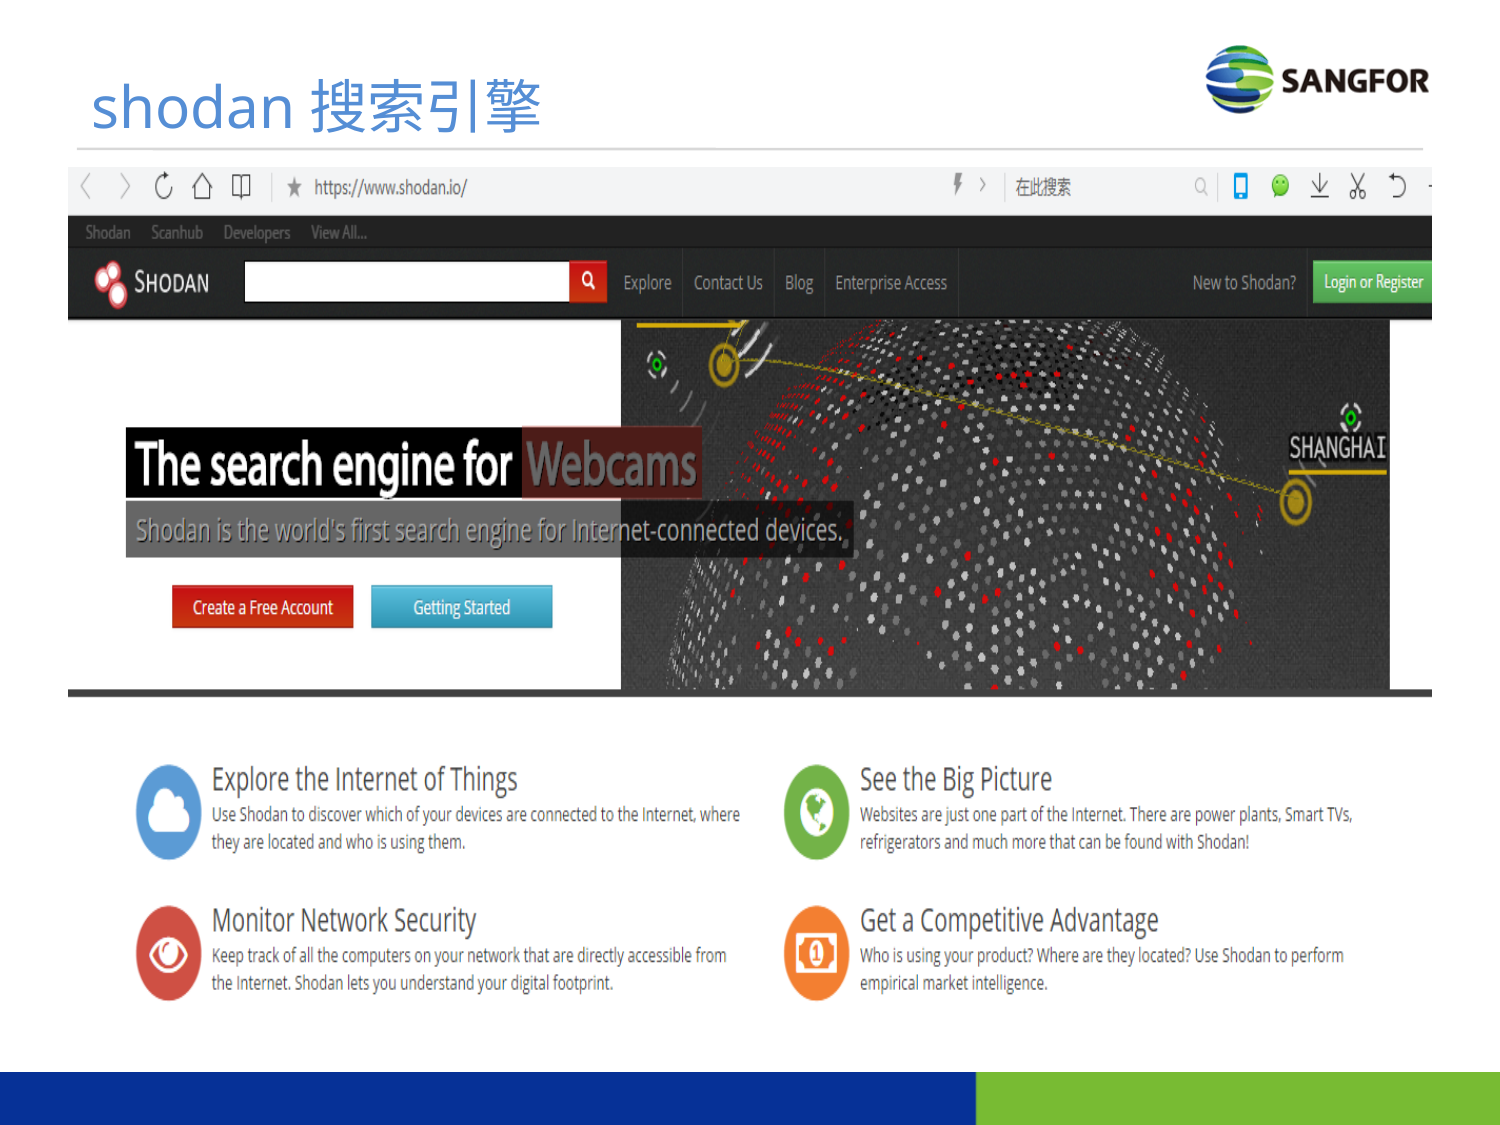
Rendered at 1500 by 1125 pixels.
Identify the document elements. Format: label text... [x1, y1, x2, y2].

text_box shodan搜索引擎 [76, 63, 1172, 148]
picture [0, 1069, 1500, 1125]
picture [1198, 42, 1437, 119]
picture [68, 167, 1432, 1039]
